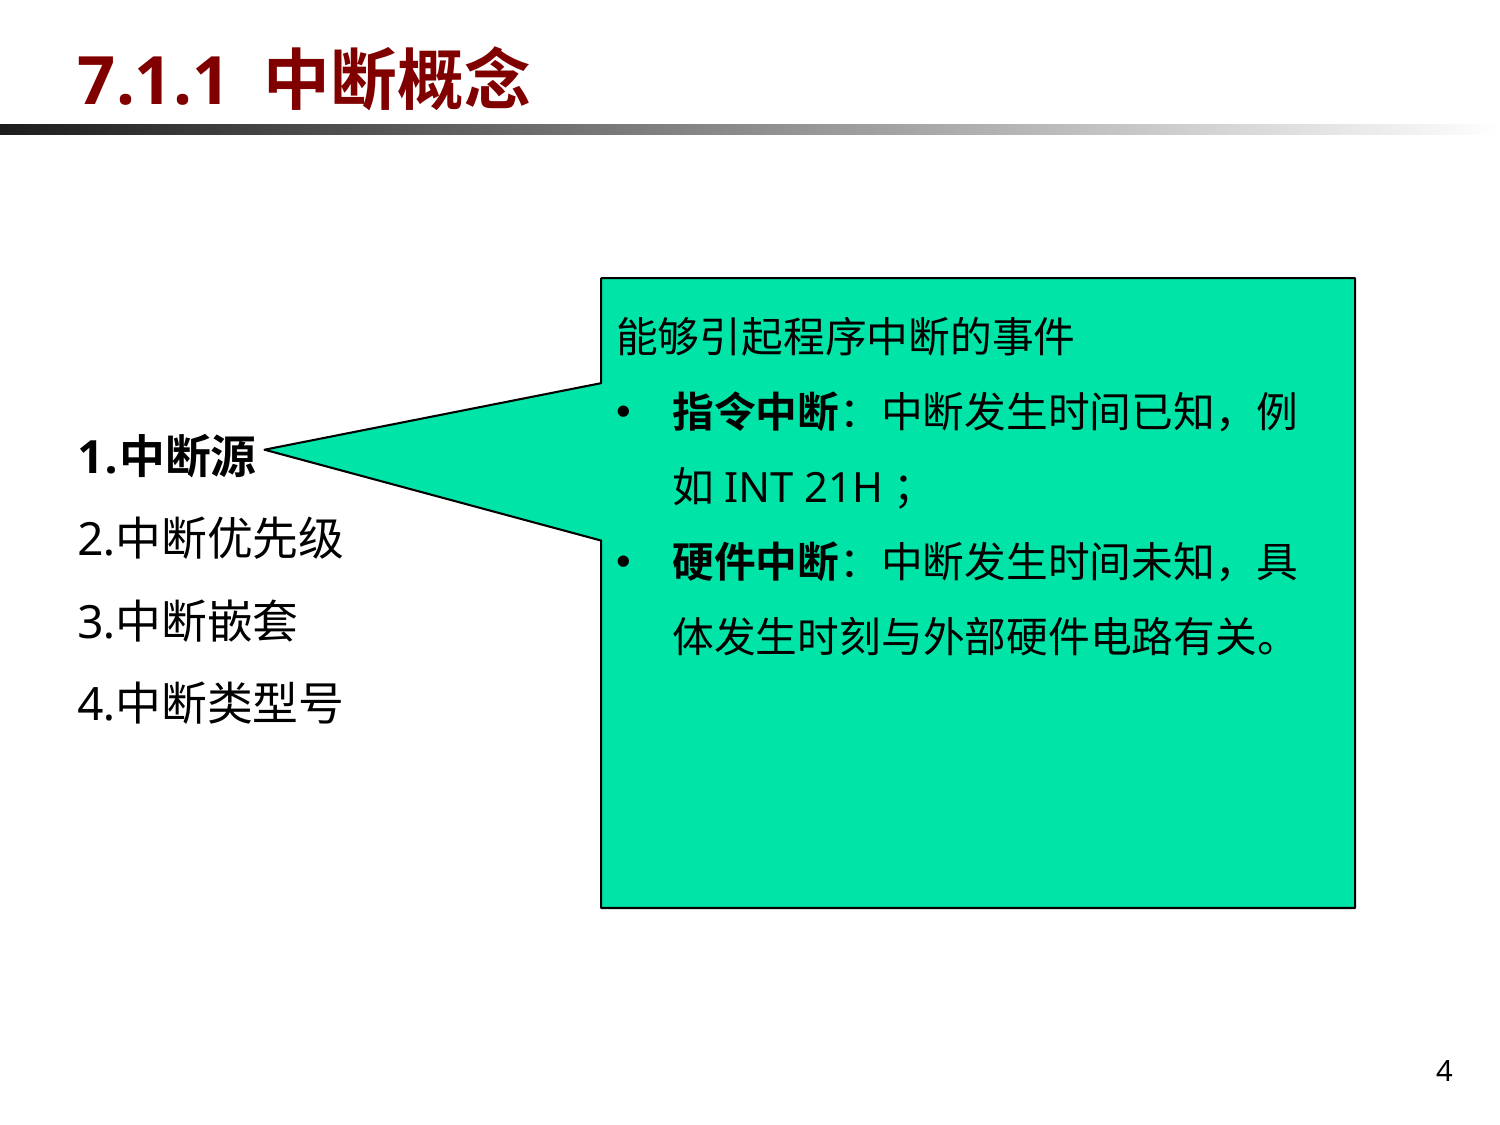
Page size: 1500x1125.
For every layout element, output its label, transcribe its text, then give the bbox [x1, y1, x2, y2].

slide_number 4 [1154, 1023, 1468, 1100]
text_box 中断源 中断优先级 中断嵌套 中断类型号 [62, 392, 364, 738]
text_box 能够引起程序中断的事件 指令中断：中断发生时间已知，例如INT 21H； 硬件中断：中断发生时间未知，具体发生时刻与外部硬件电路有关。 [264, 278, 1356, 908]
title 7.1.1 中断概念 [62, 23, 1342, 126]
